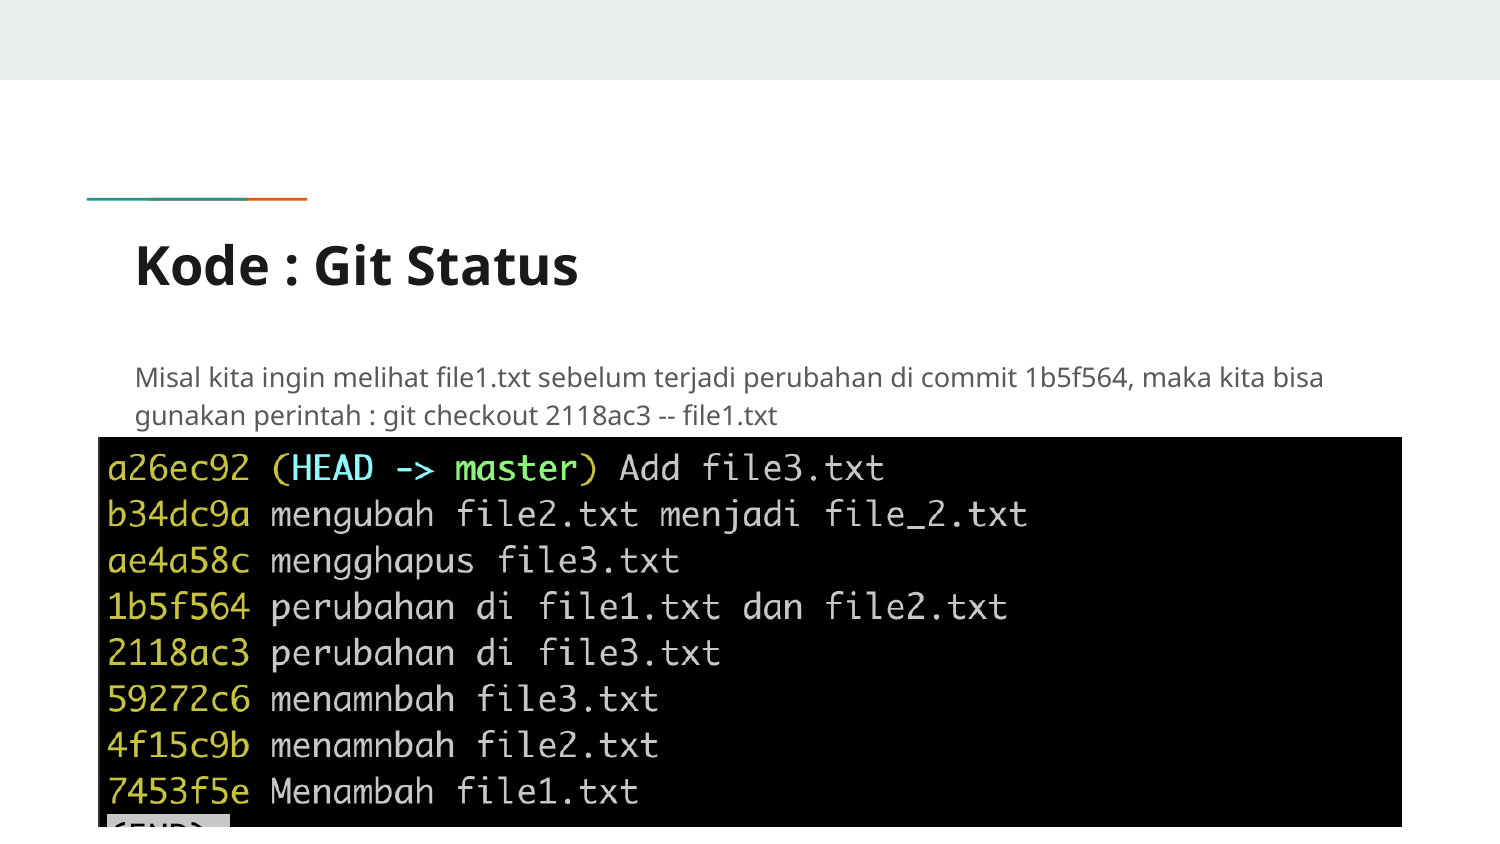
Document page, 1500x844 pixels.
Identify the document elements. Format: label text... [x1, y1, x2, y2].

list Misal kita ingin melihat file1.txt sebelum terjadi perubahan di commit 1b5f564, maka kita bisa gunakan perintah : git checkout 2118ac3 -- file1.txt [119, 341, 1381, 435]
title Kode : Git Status [119, 216, 1381, 305]
picture [98, 437, 1402, 827]
